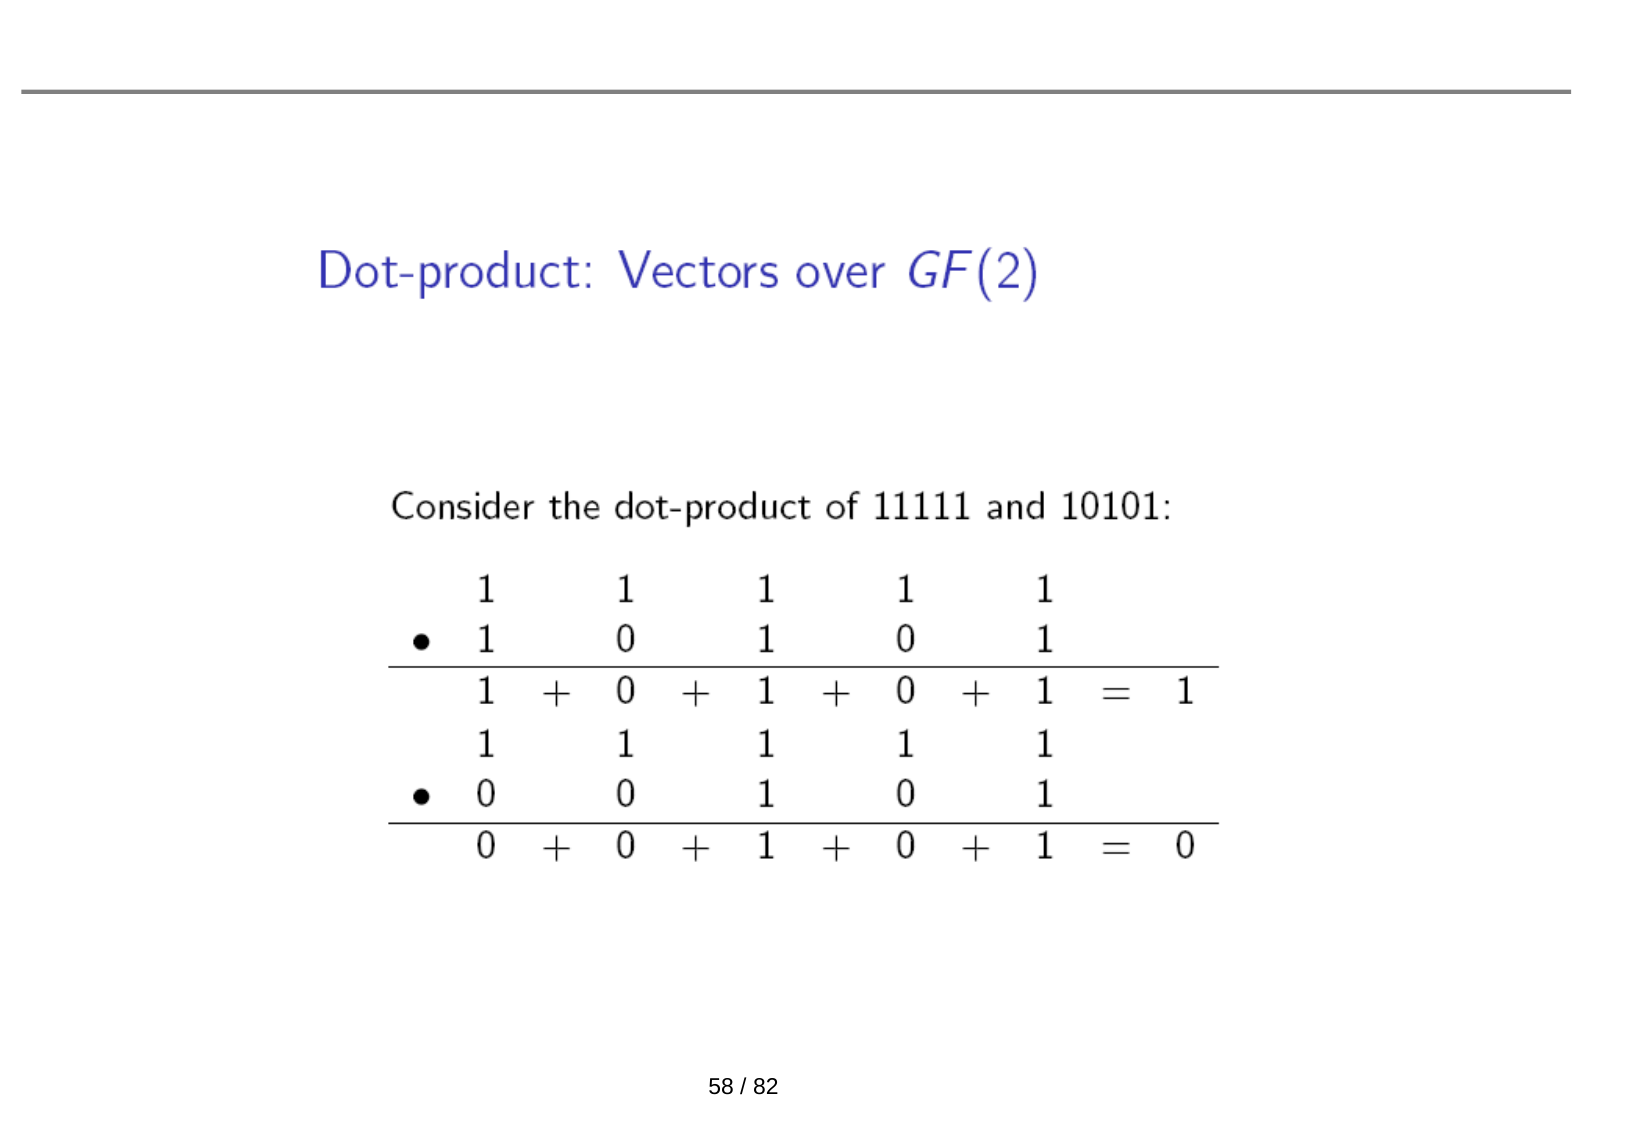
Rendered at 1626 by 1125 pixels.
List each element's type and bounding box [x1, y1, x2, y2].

picture [301, 223, 1324, 901]
